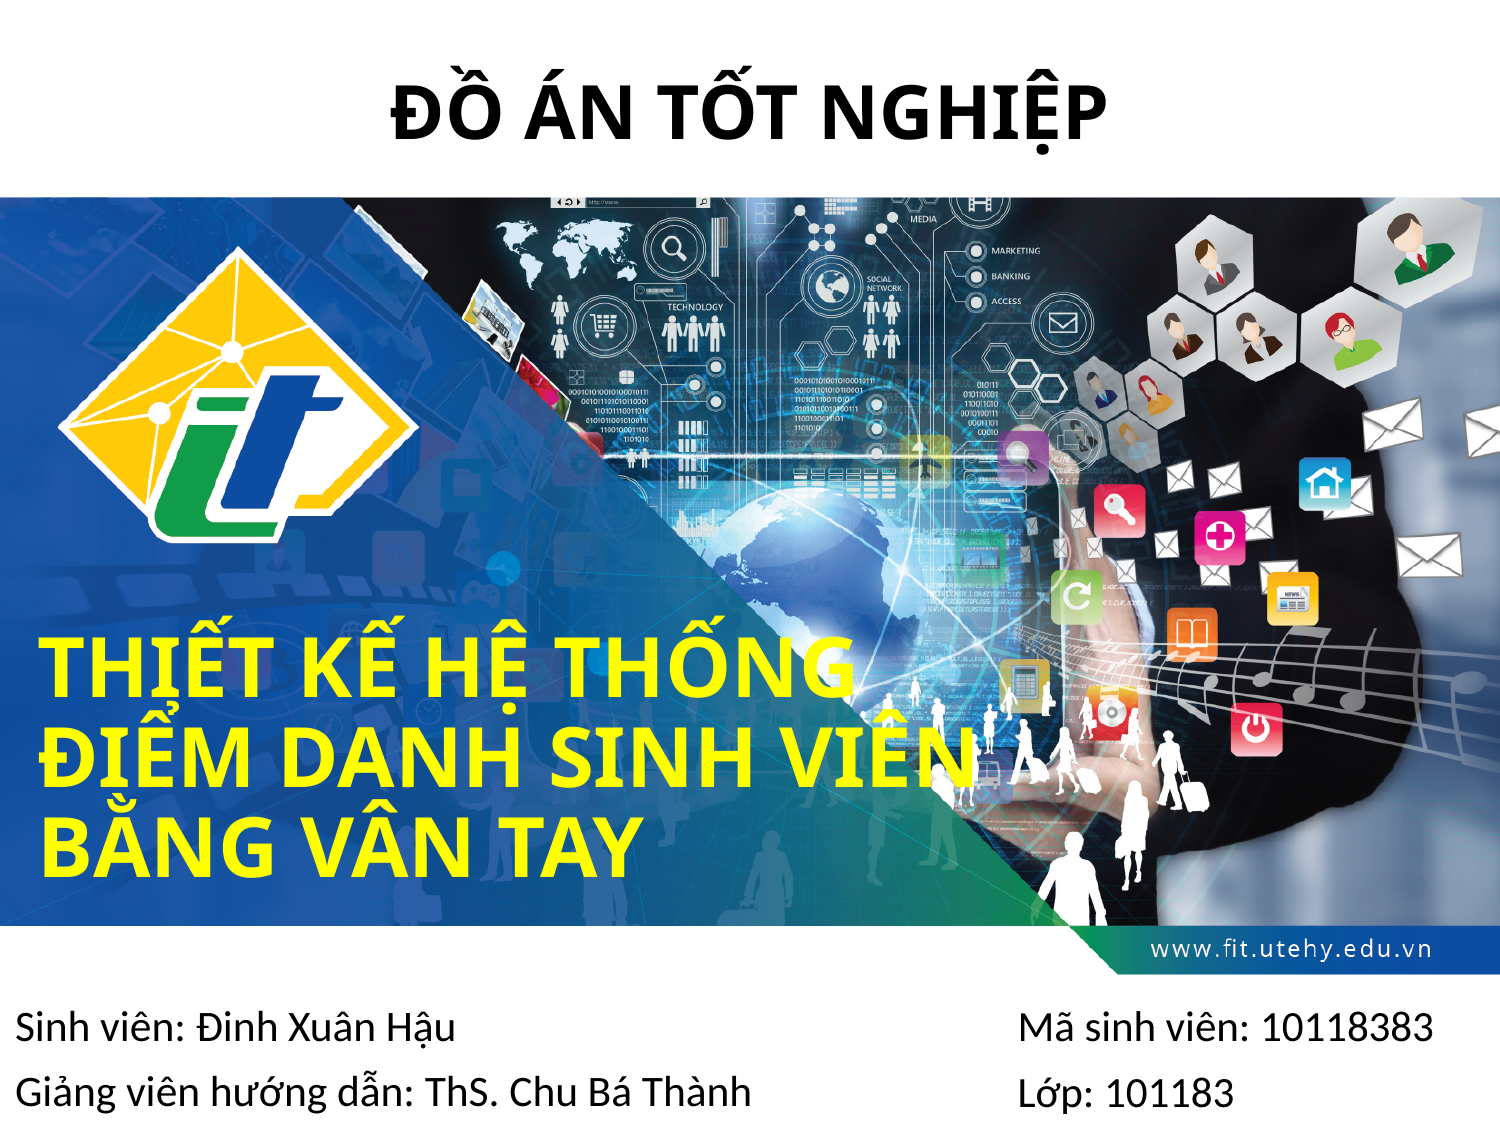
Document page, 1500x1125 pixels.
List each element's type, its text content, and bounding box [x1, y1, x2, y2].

list Mã sinh viên: 10118383 Lớp: 101183 [1002, 996, 1500, 1125]
picture [0, 0, 1500, 1125]
subtitle Sinh viên: Đinh Xuân Hậu Giảng viên hướng dẫn: ThS. Chu Bá Thành [0, 996, 856, 1125]
text_box ĐỒ ÁN TỐT NGHIỆP [345, 57, 1155, 163]
title THIẾT KẾ HỆ THỐNG ĐIỂM DANH SINH VIÊN BẰNG VÂN TAY [22, 593, 1071, 904]
